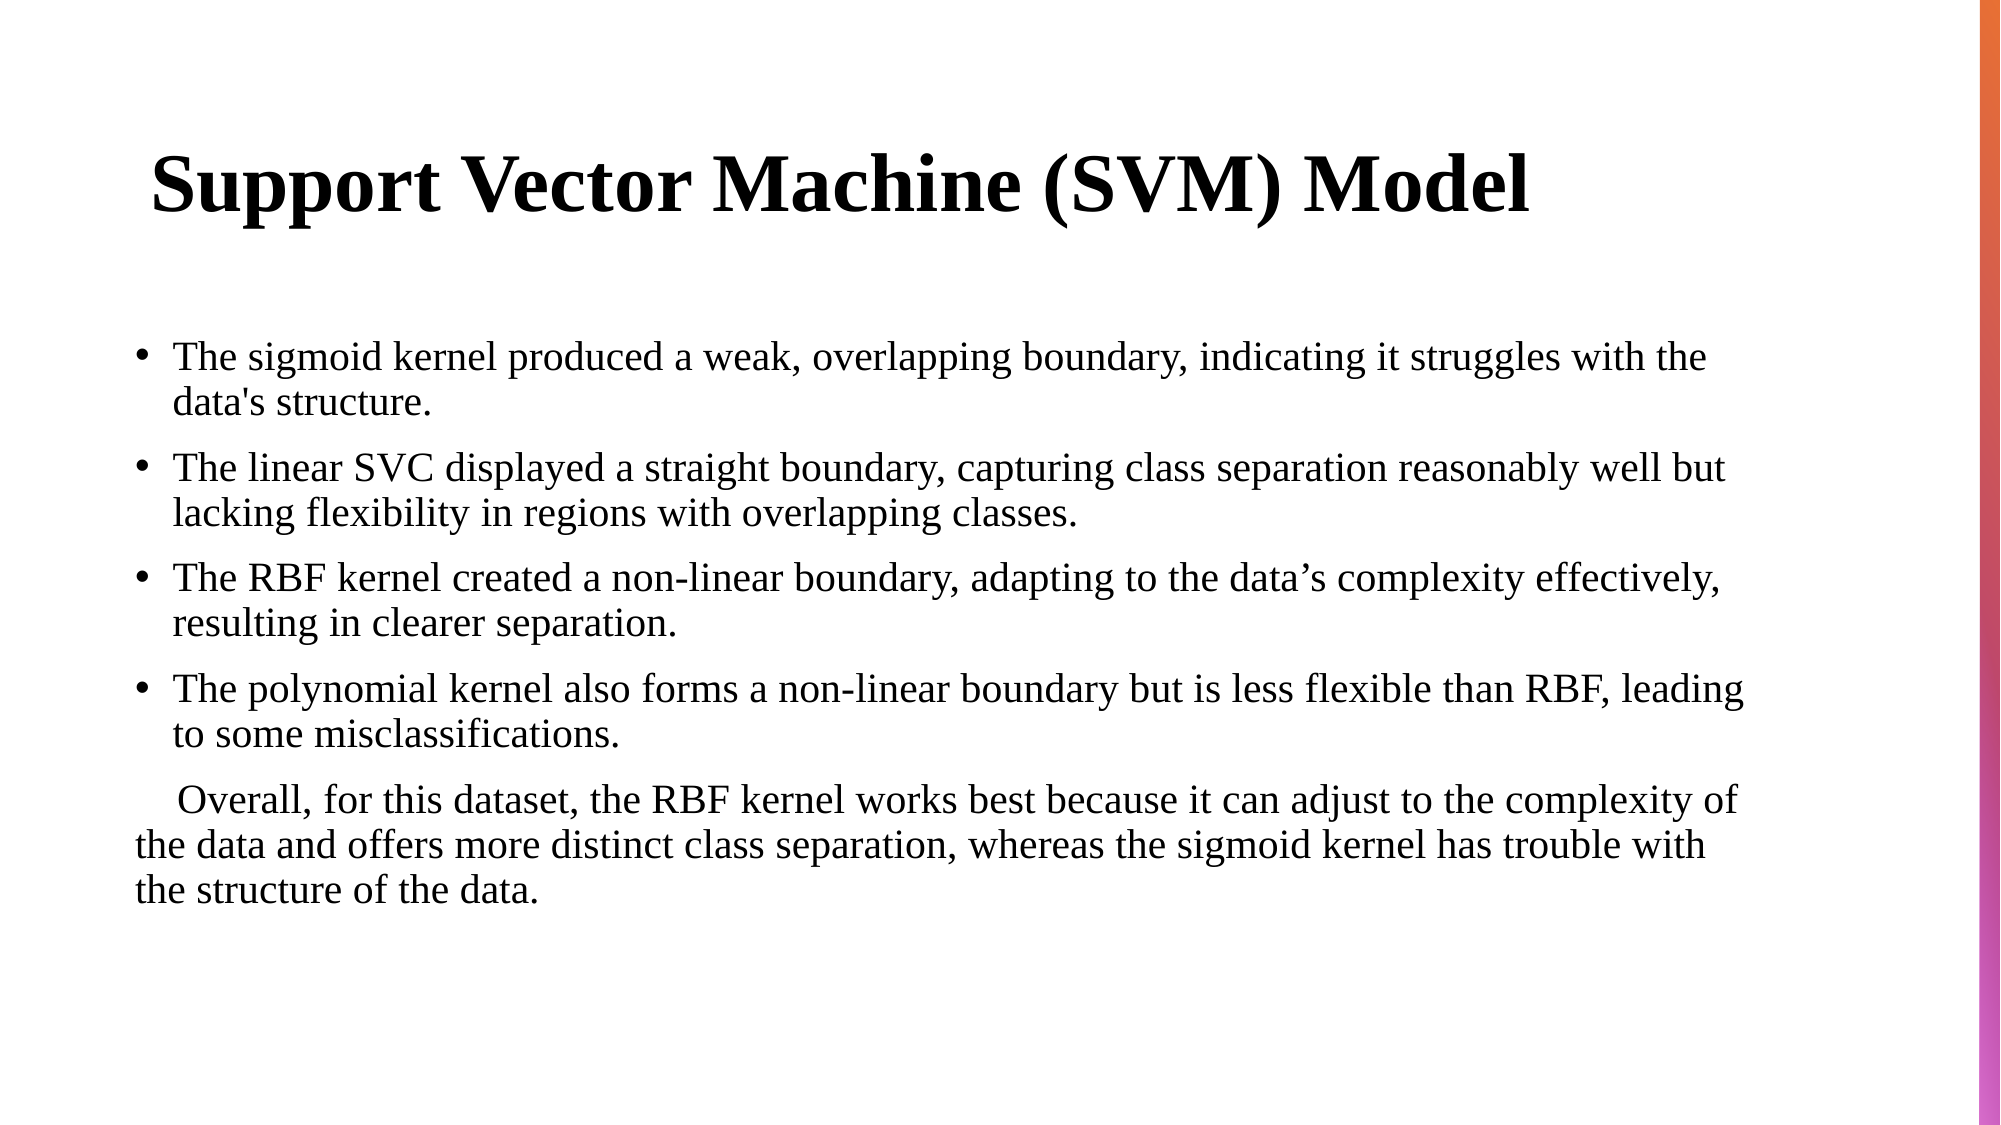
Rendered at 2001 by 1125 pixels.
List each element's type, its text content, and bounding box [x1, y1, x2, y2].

title Support Vector Machine (SVM) Model [135, 71, 1588, 238]
list The sigmoid kernel produced a weak, overlapping boundary, indicating it struggles with the data's structure. The linear SVC displayed a straight boundary, capturing class separation reasonably well but lacking flexibility in regions with overlapping classes. The RBF kernel created a non-linear boundary, adapting to the data’s complexity effectively, resulting in clearer separation. The polynomial kernel also forms a non-linear boundary but is less flexible than RBF, leading to some misclassifications. Overall, for this dataset, the RBF kernel works best because it can adjust to the complexity of the data and offers more distinct class separation, whereas the sigmoid kernel has trouble with the structure of the data. [120, 326, 1770, 998]
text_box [1979, 0, 2000, 1125]
